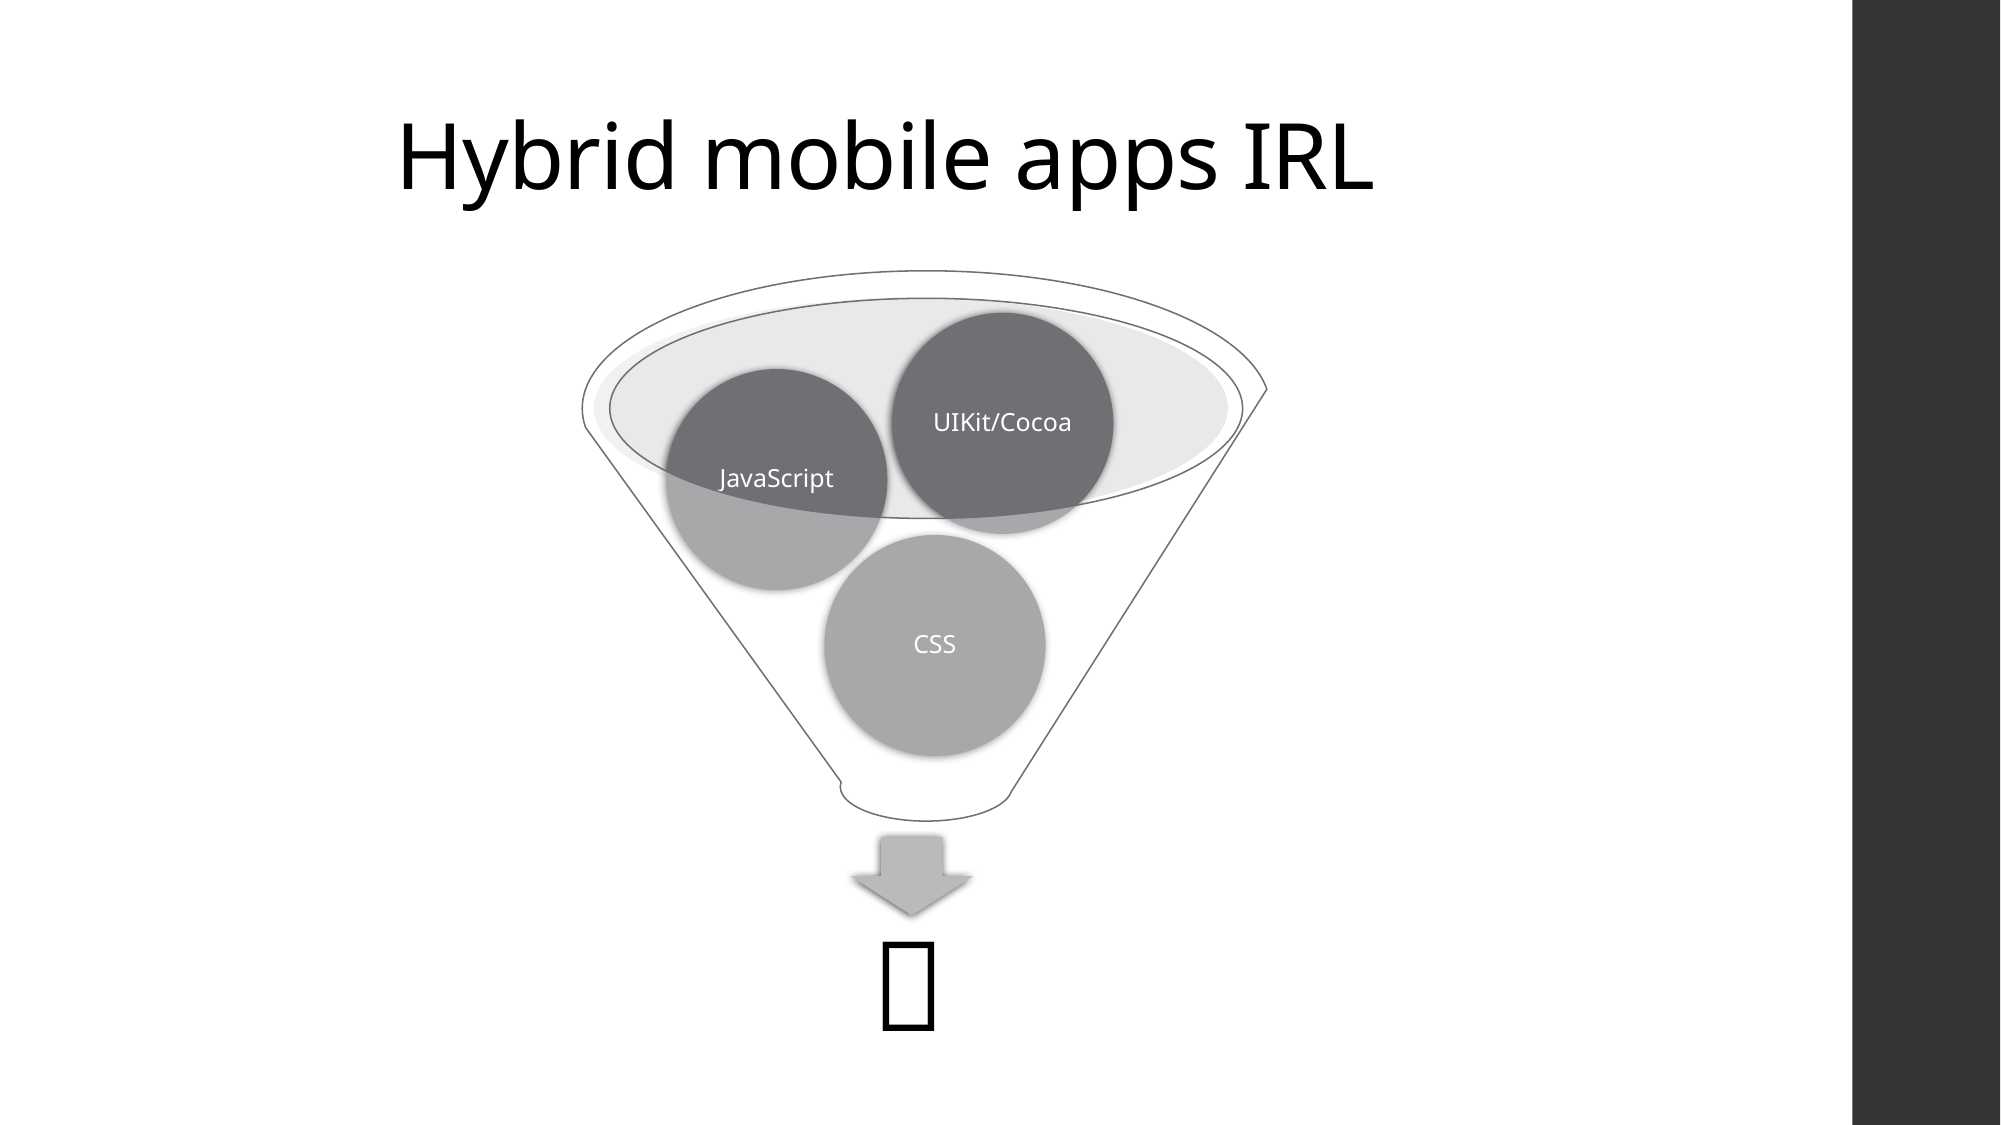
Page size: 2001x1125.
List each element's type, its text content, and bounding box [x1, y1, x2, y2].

title Hybrid mobile apps IRL [207, 0, 1797, 218]
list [206, 253, 1618, 1040]
